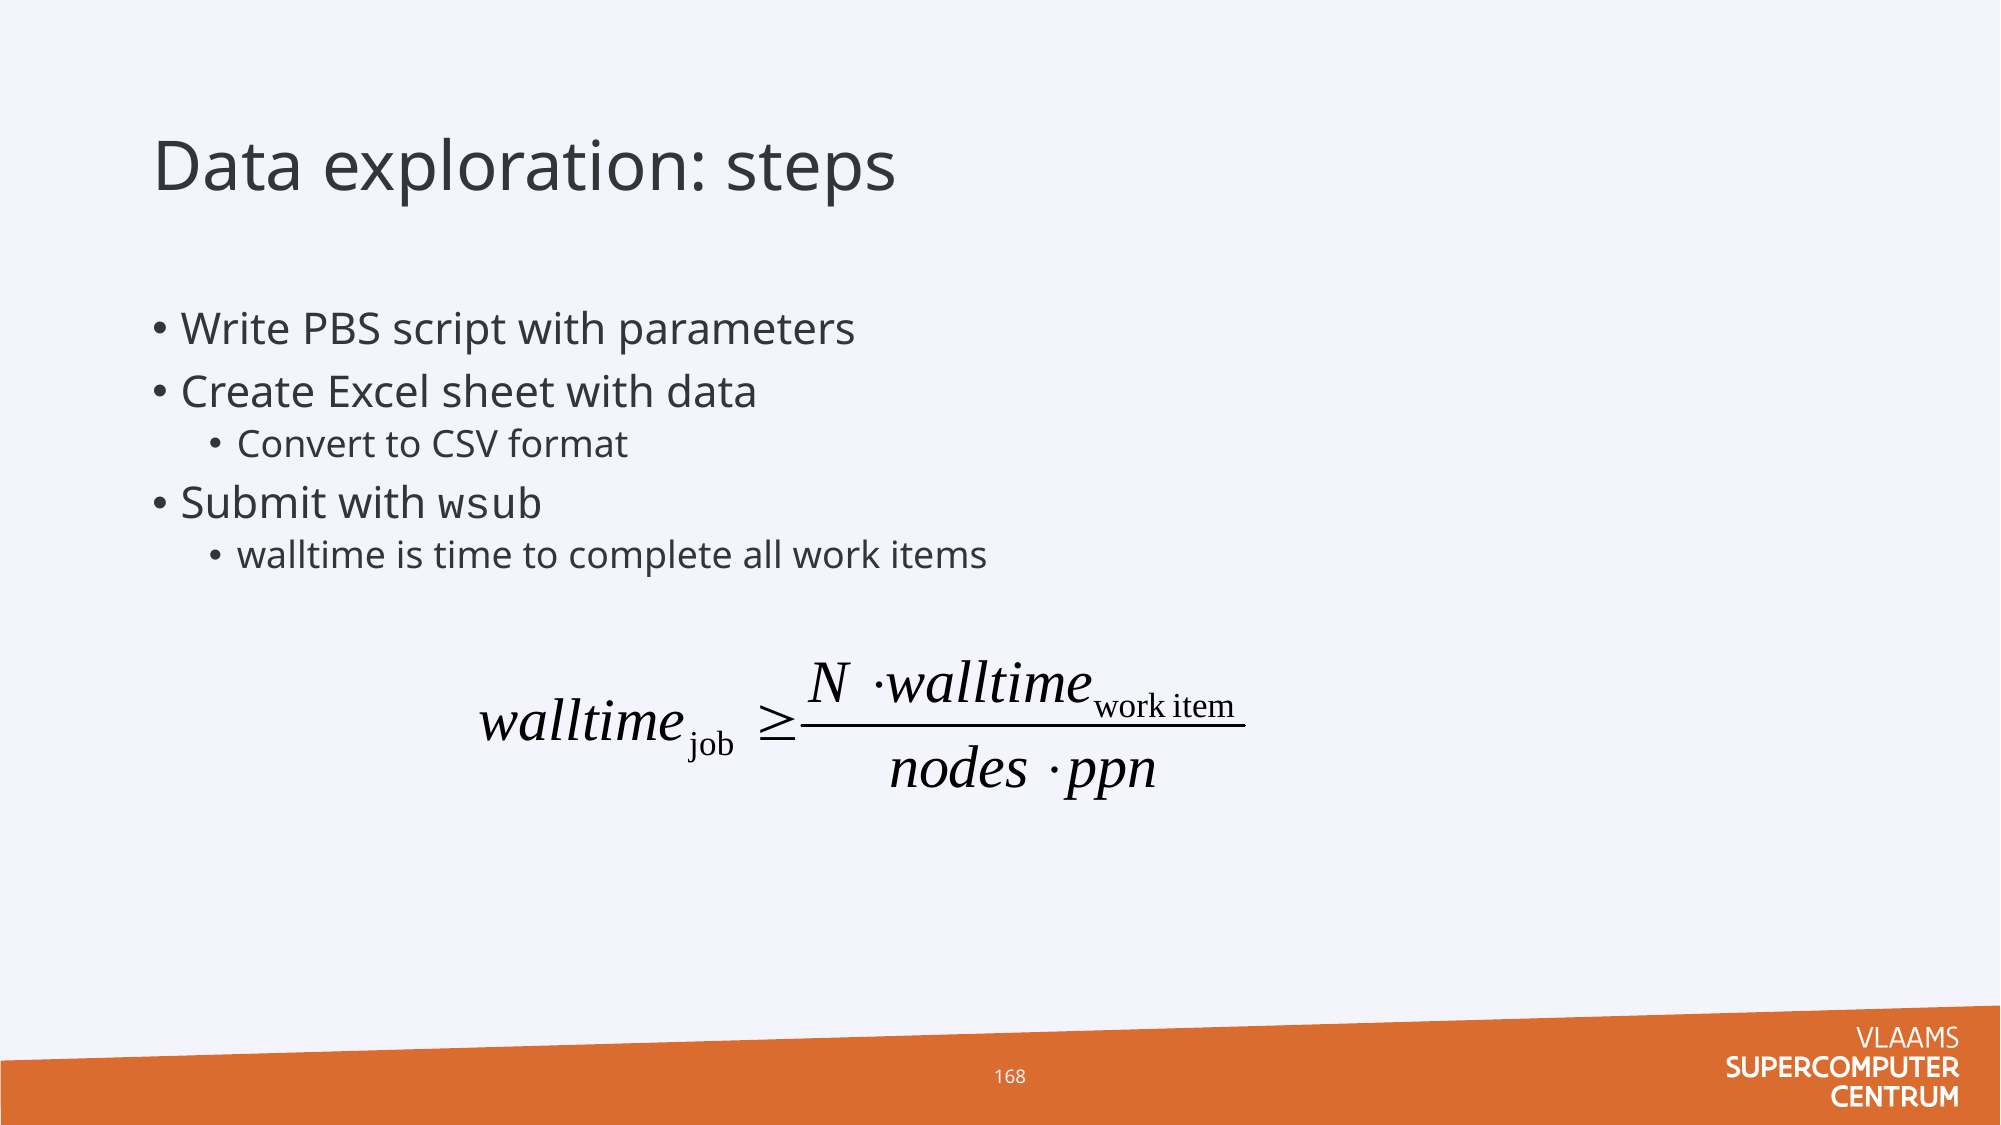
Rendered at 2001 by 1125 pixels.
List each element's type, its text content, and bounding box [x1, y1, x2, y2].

slide_number 168 [958, 1047, 1042, 1108]
title Data exploration: steps [137, 59, 1863, 278]
list Write PBS script with parameters Create Excel sheet with data Convert to CSV format Submit with wsub walltime is time to complete all work items [137, 299, 1863, 1014]
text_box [468, 645, 1256, 811]
picture [1725, 1021, 1960, 1117]
